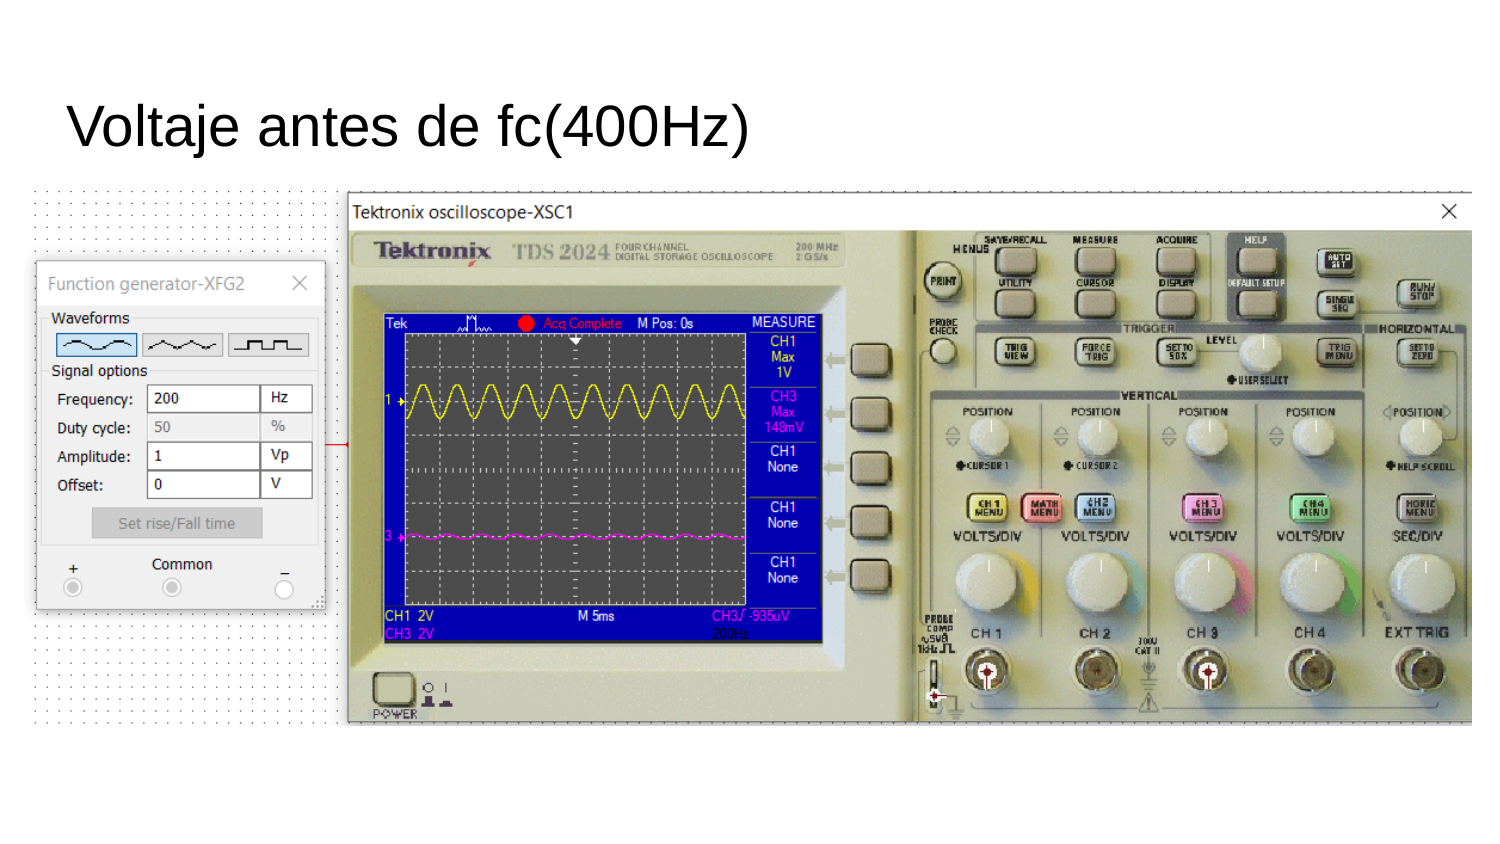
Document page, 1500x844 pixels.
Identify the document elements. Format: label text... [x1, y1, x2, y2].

title Voltaje antes de fc(400Hz) [51, 72, 1449, 167]
picture [24, 191, 1472, 726]
